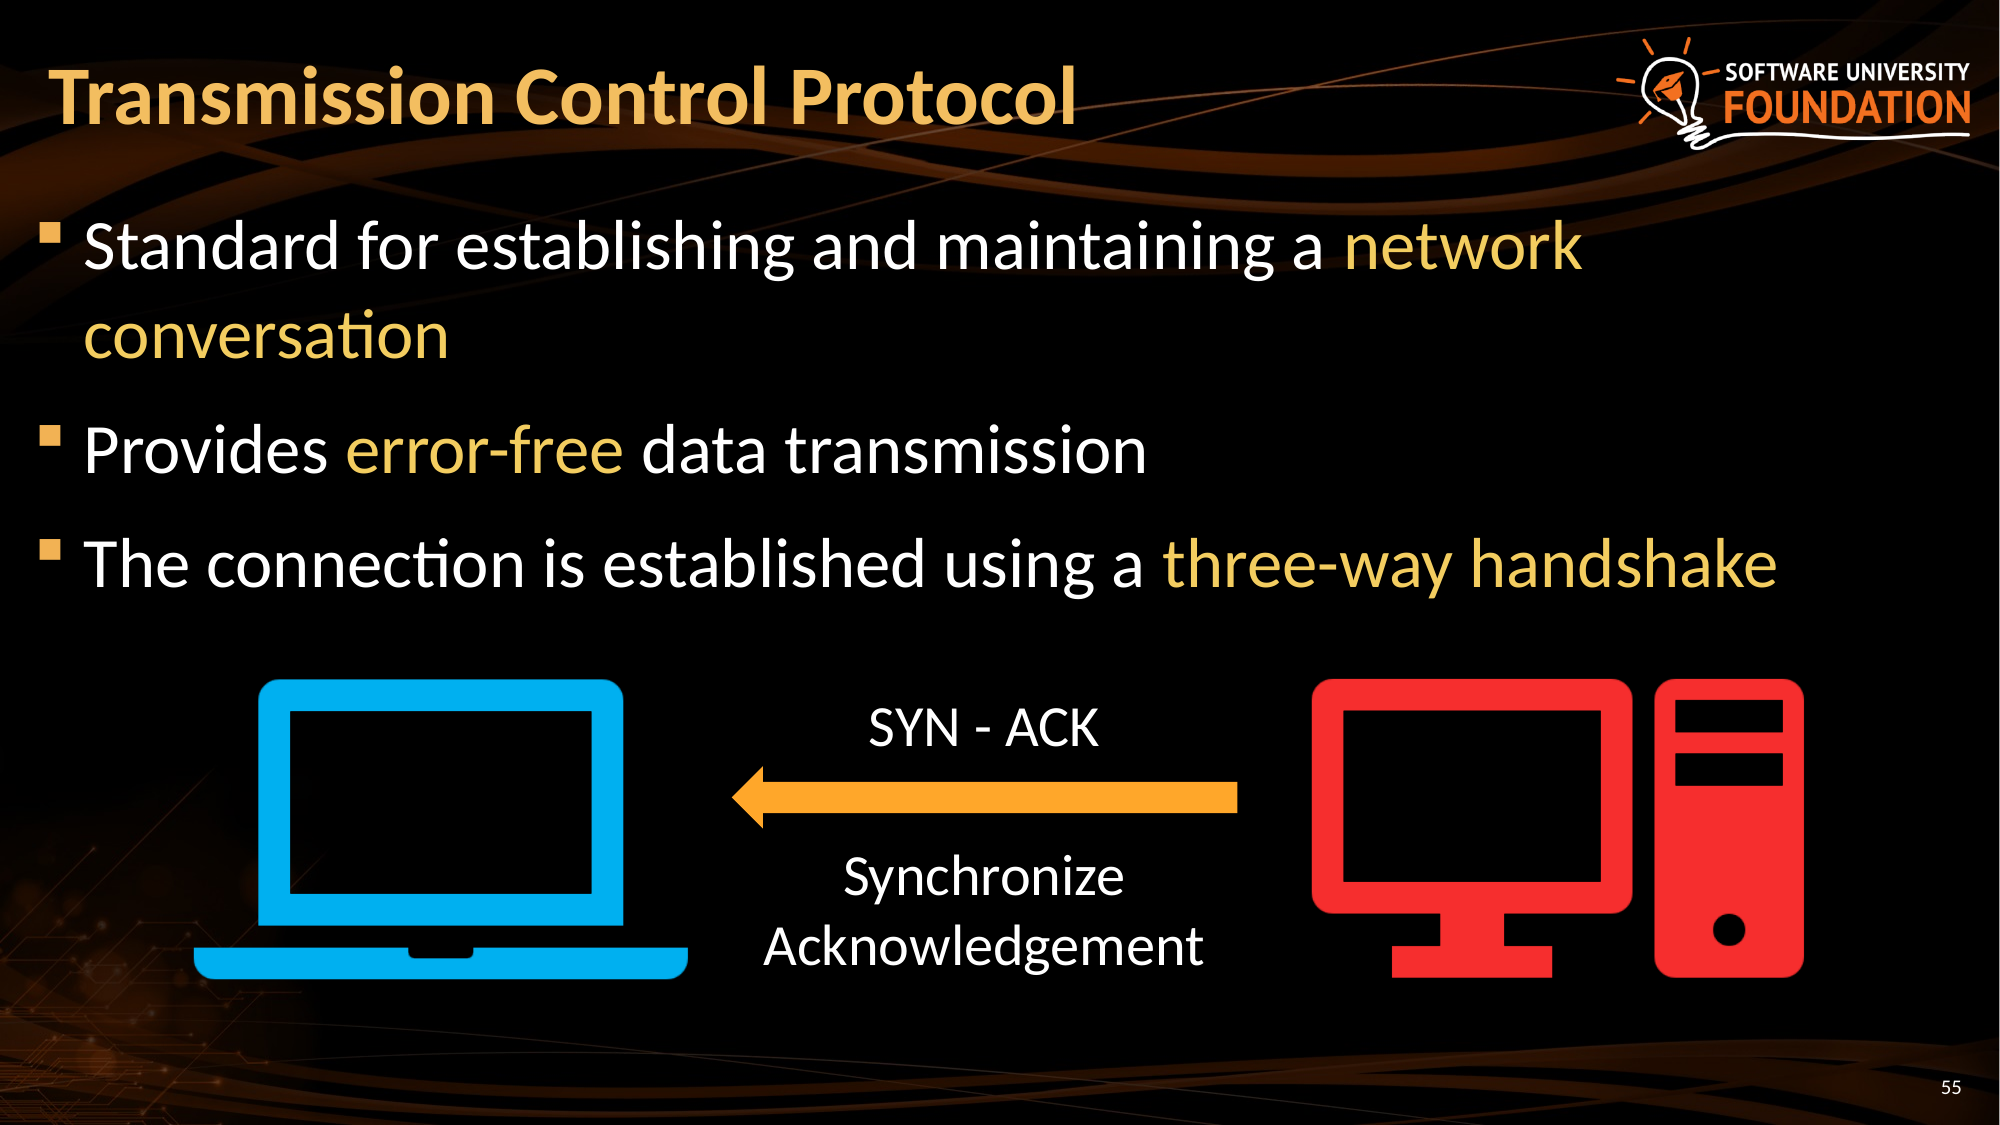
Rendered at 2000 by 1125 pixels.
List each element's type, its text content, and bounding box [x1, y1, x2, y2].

title Transmission Control Protocol [30, 6, 1602, 189]
list Standard for establishing and maintaining a network conversation Provides error-free data transmission The connection is established using a three-way handshake [16, 188, 1985, 1103]
text_box Synchronize Acknowledgement [748, 829, 1220, 985]
picture [0, 0, 2000, 1125]
text_box [730, 763, 1239, 829]
text_box SYN - ACK [853, 680, 1115, 765]
